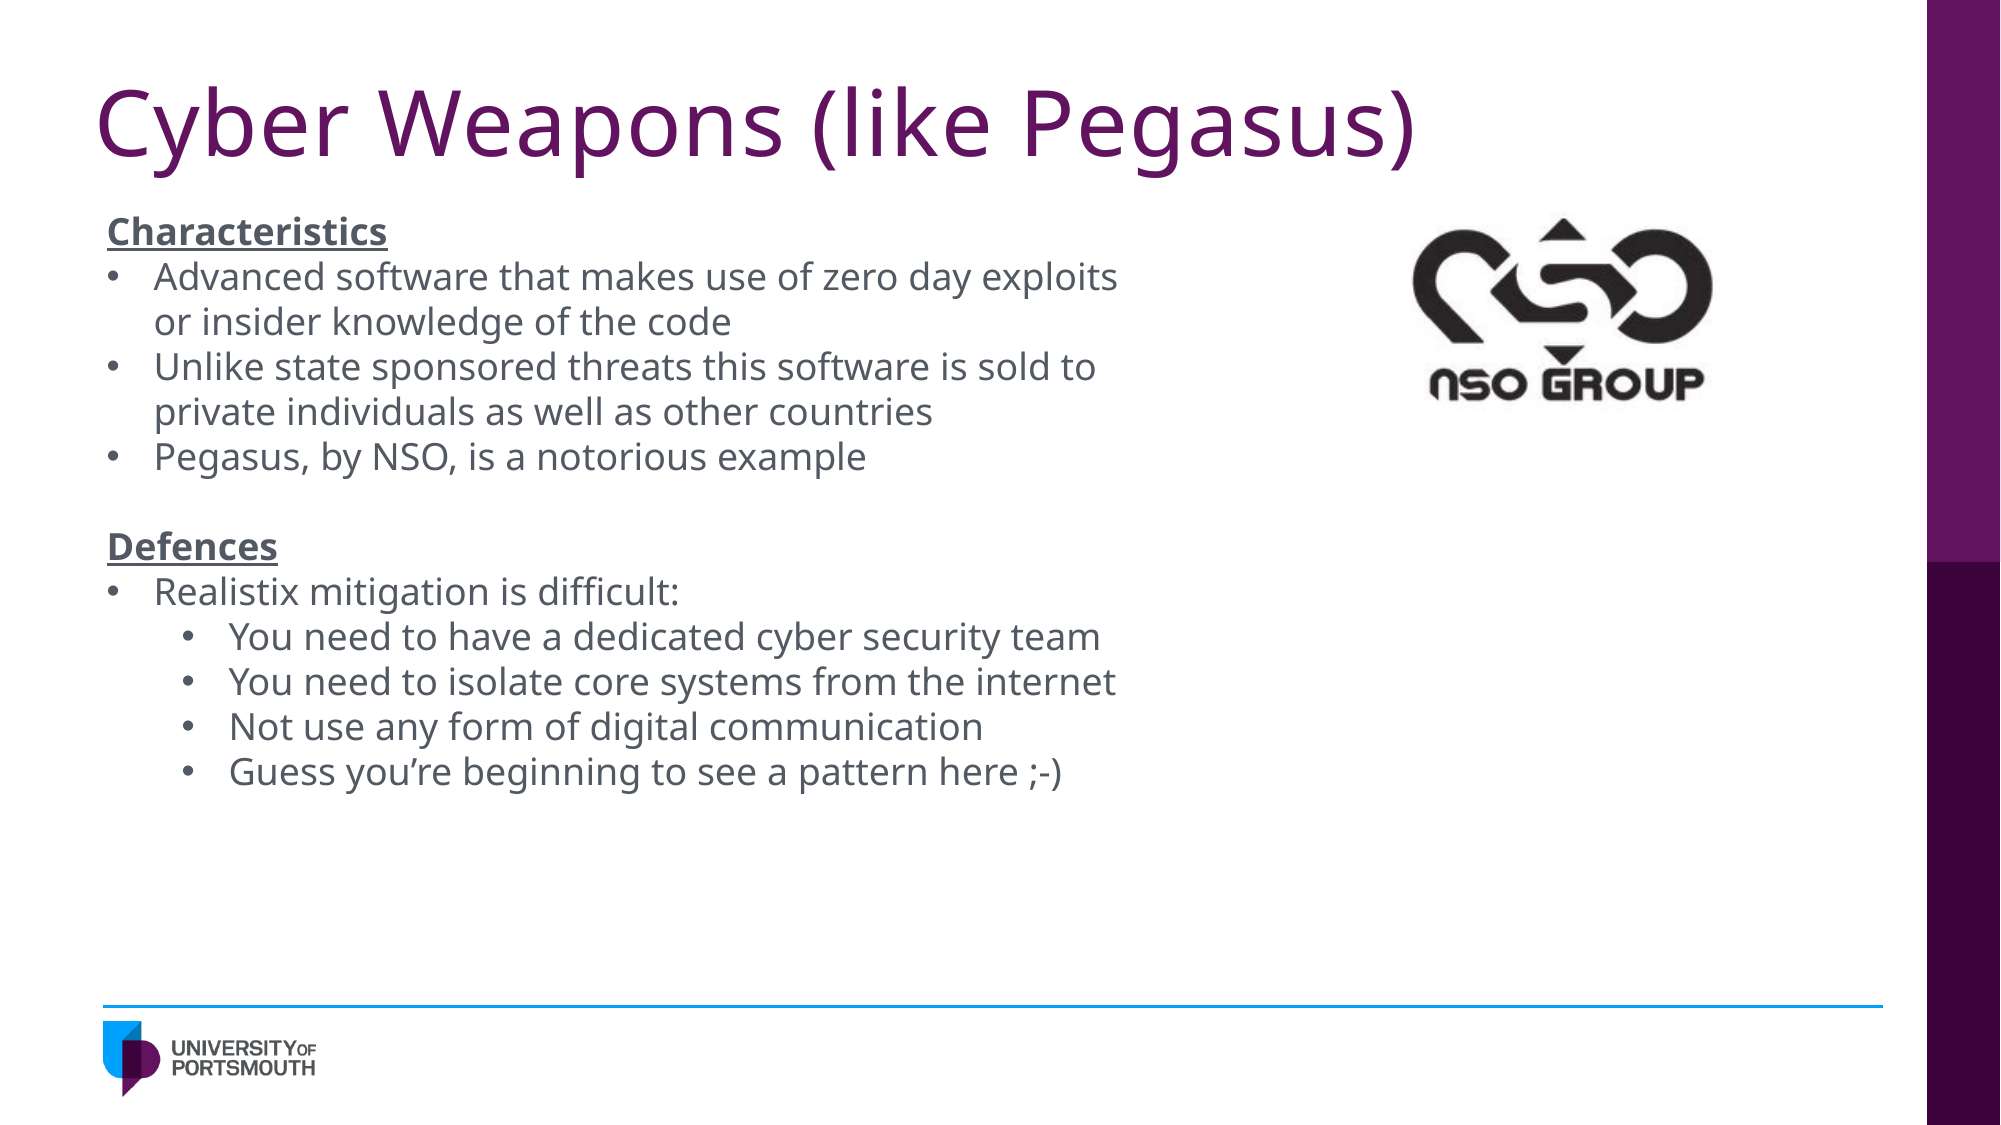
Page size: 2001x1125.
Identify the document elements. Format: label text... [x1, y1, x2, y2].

picture [1387, 200, 1738, 427]
text_box Characteristics Advanced software that makes use of zero day exploits or insider knowledge of the code Unlike state sponsored threats this software is sold to private individuals as well as other countries Pegasus, by NSO, is a notorious example Defences Realistix mitigation is difficult: You need to have a dedicated cyber security team You need to isolate core systems from the internet Not use any form of digital communication Guess you’re beginning to see a pattern here ;-) [91, 200, 1159, 801]
title Cyber Weapons (like Pegasus) [79, 91, 1854, 243]
picture [103, 1021, 316, 1097]
